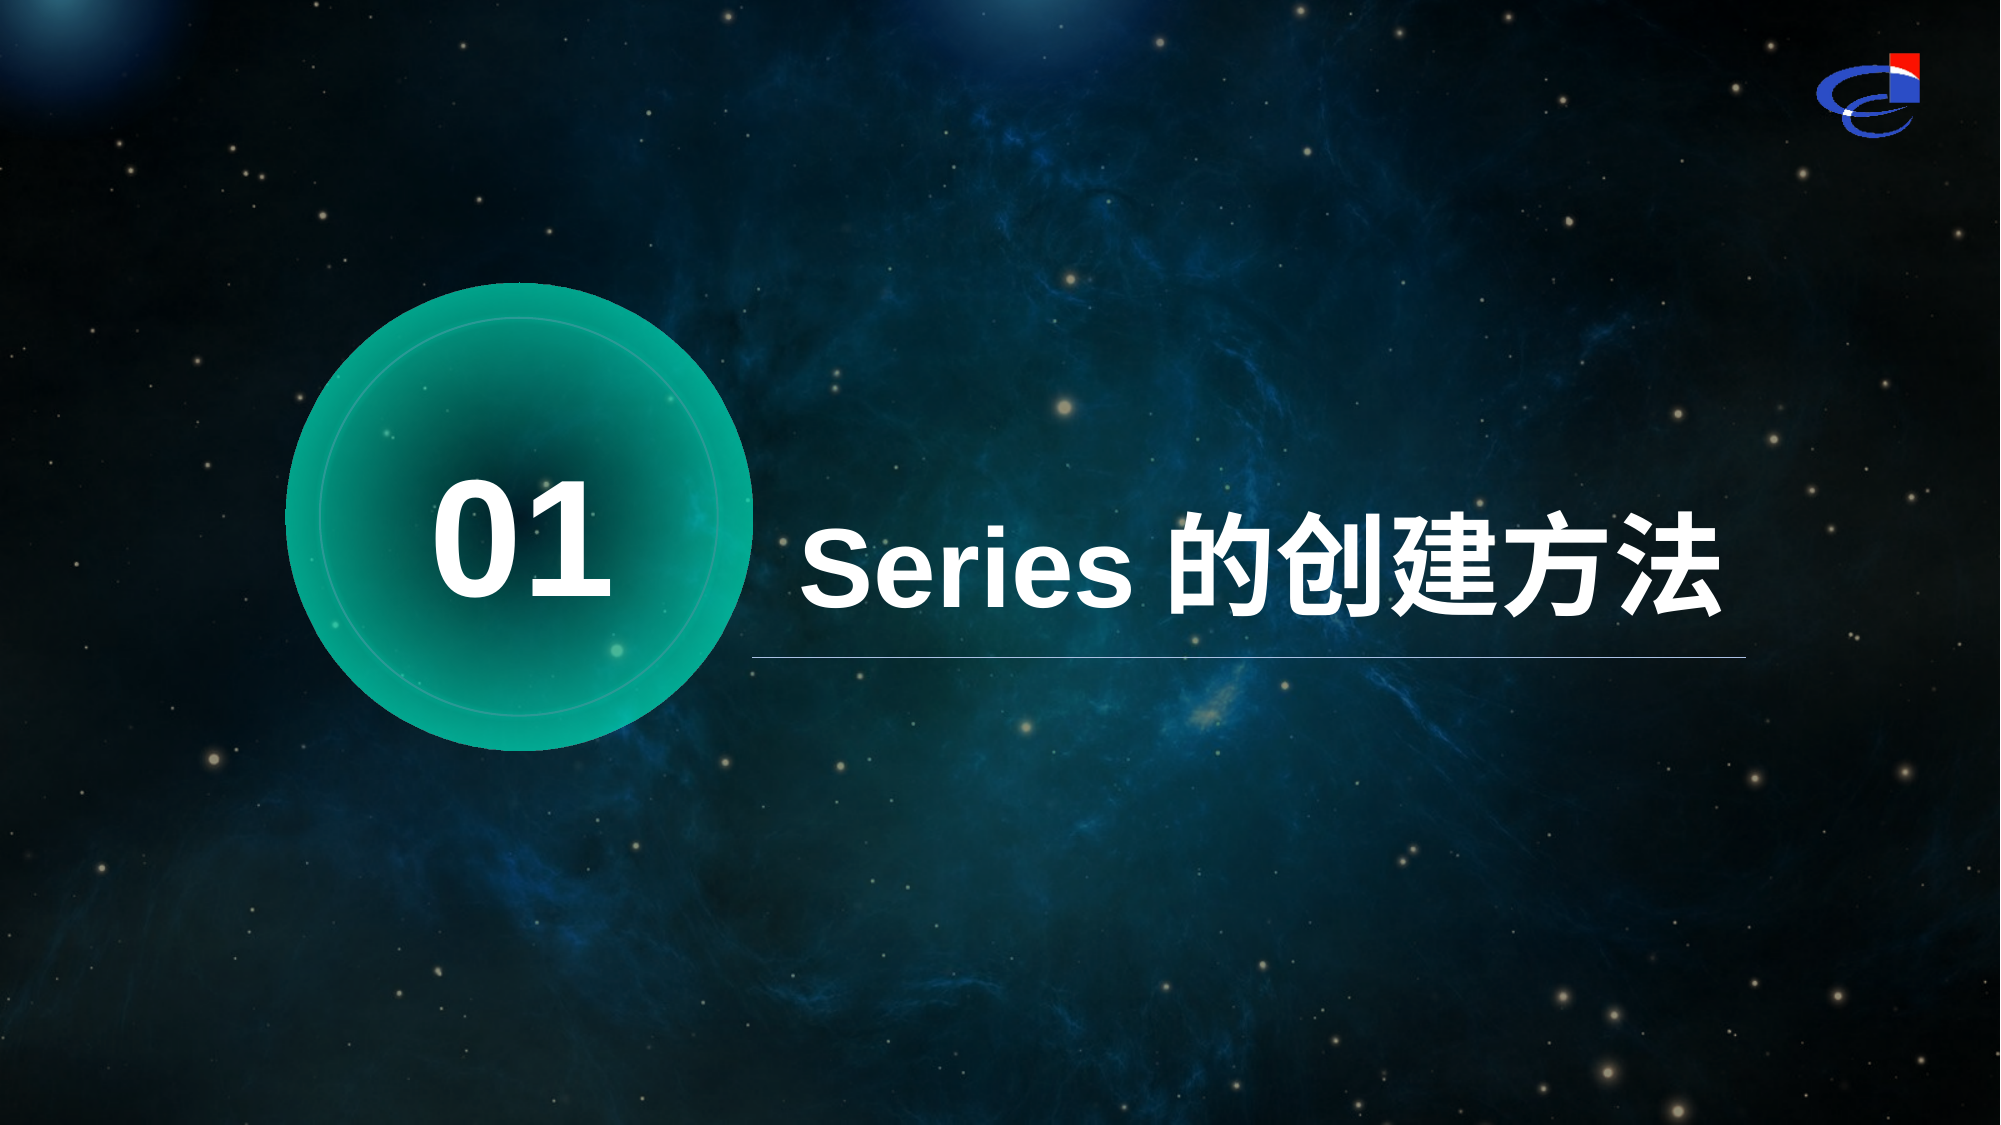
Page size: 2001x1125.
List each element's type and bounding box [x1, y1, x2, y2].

picture [0, 0, 2001, 1125]
text_box [284, 282, 753, 751]
